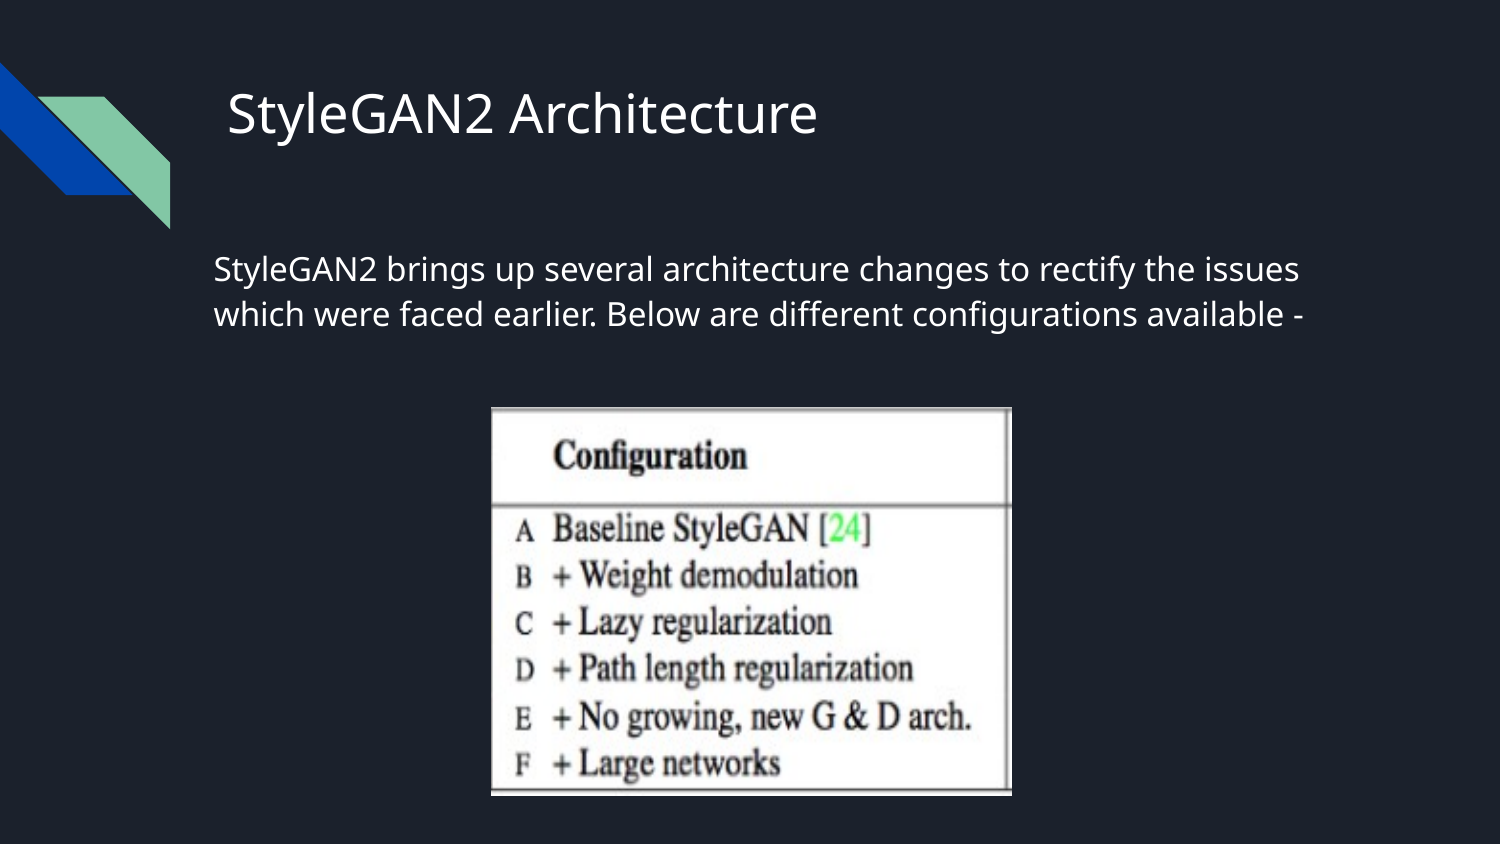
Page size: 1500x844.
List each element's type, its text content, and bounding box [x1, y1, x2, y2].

title StyleGAN2 Architecture [212, 64, 1368, 215]
picture [491, 407, 1012, 796]
list StyleGAN2 brings up several architecture changes to rectify the issues which were faced earlier. Below are different configurations available - [198, 226, 1354, 395]
